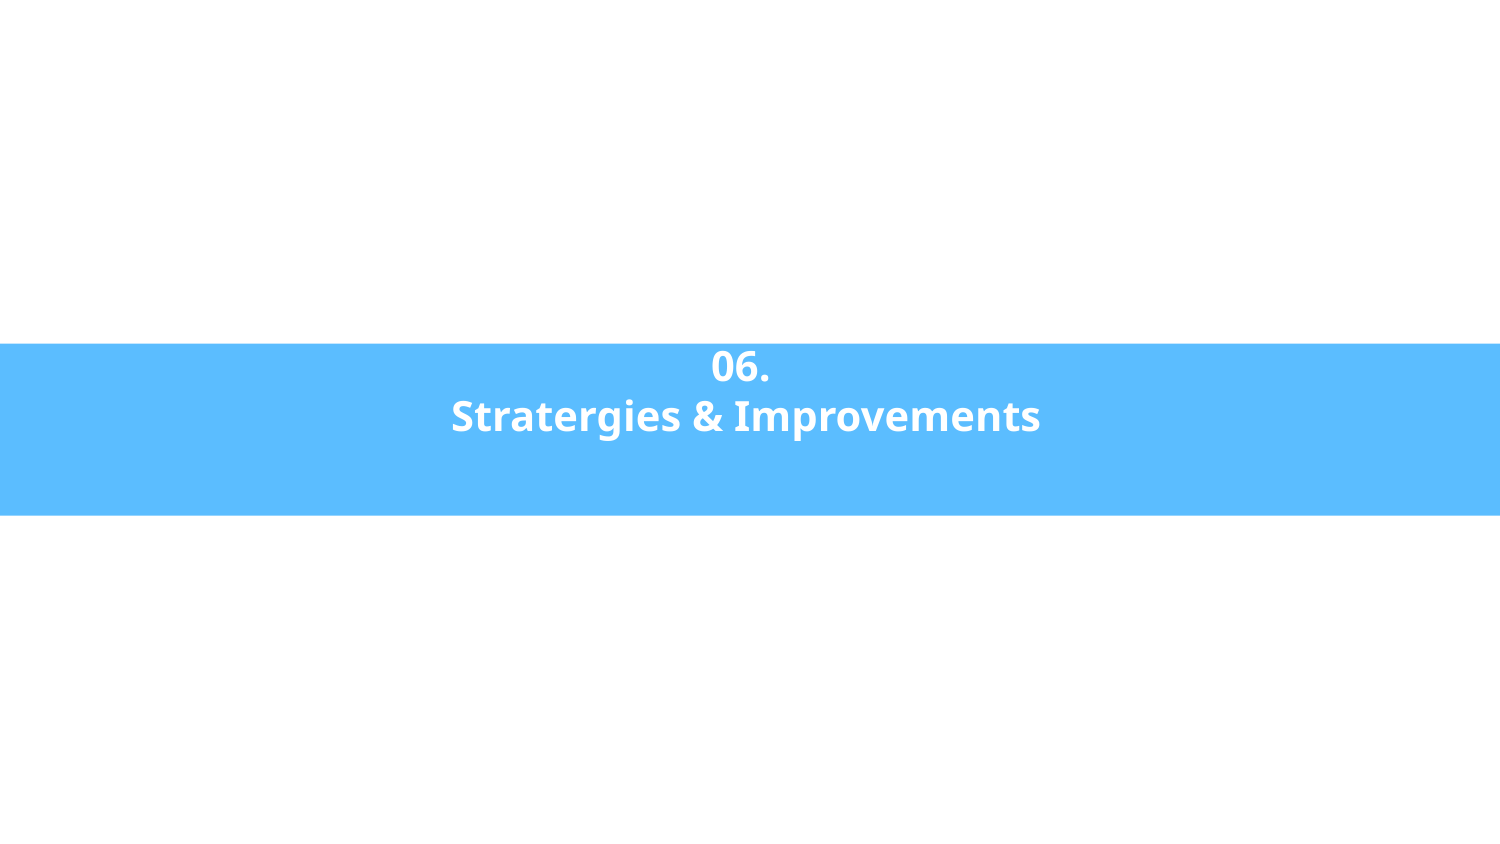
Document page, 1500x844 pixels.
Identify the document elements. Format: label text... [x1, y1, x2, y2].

text_box [0, 343, 1500, 516]
title 06. Stratergies & Improvements [218, 339, 1275, 505]
